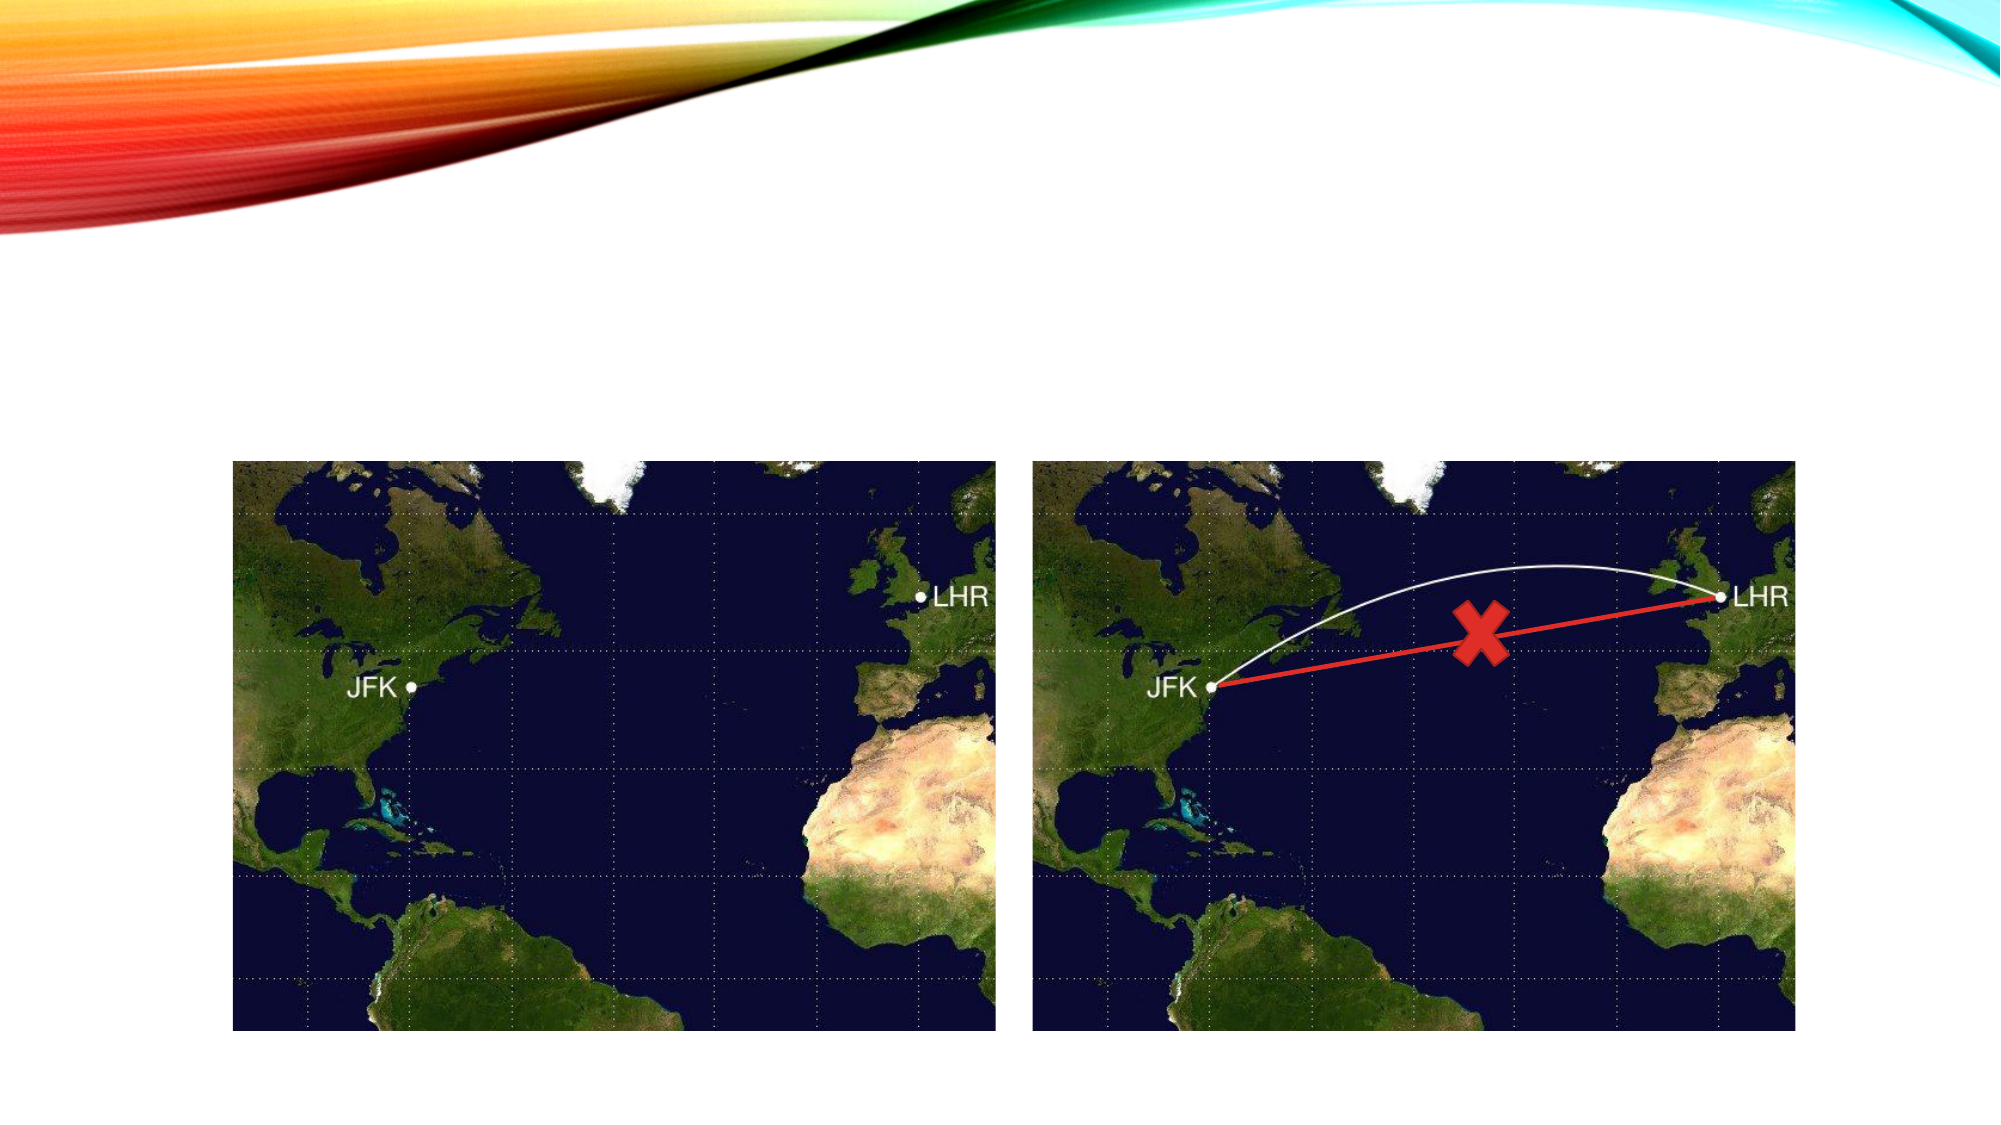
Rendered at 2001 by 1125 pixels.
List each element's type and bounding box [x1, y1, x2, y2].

text_box [1218, 597, 1715, 686]
picture [0, 0, 2000, 237]
picture [1032, 460, 1796, 1032]
list [232, 460, 996, 1032]
